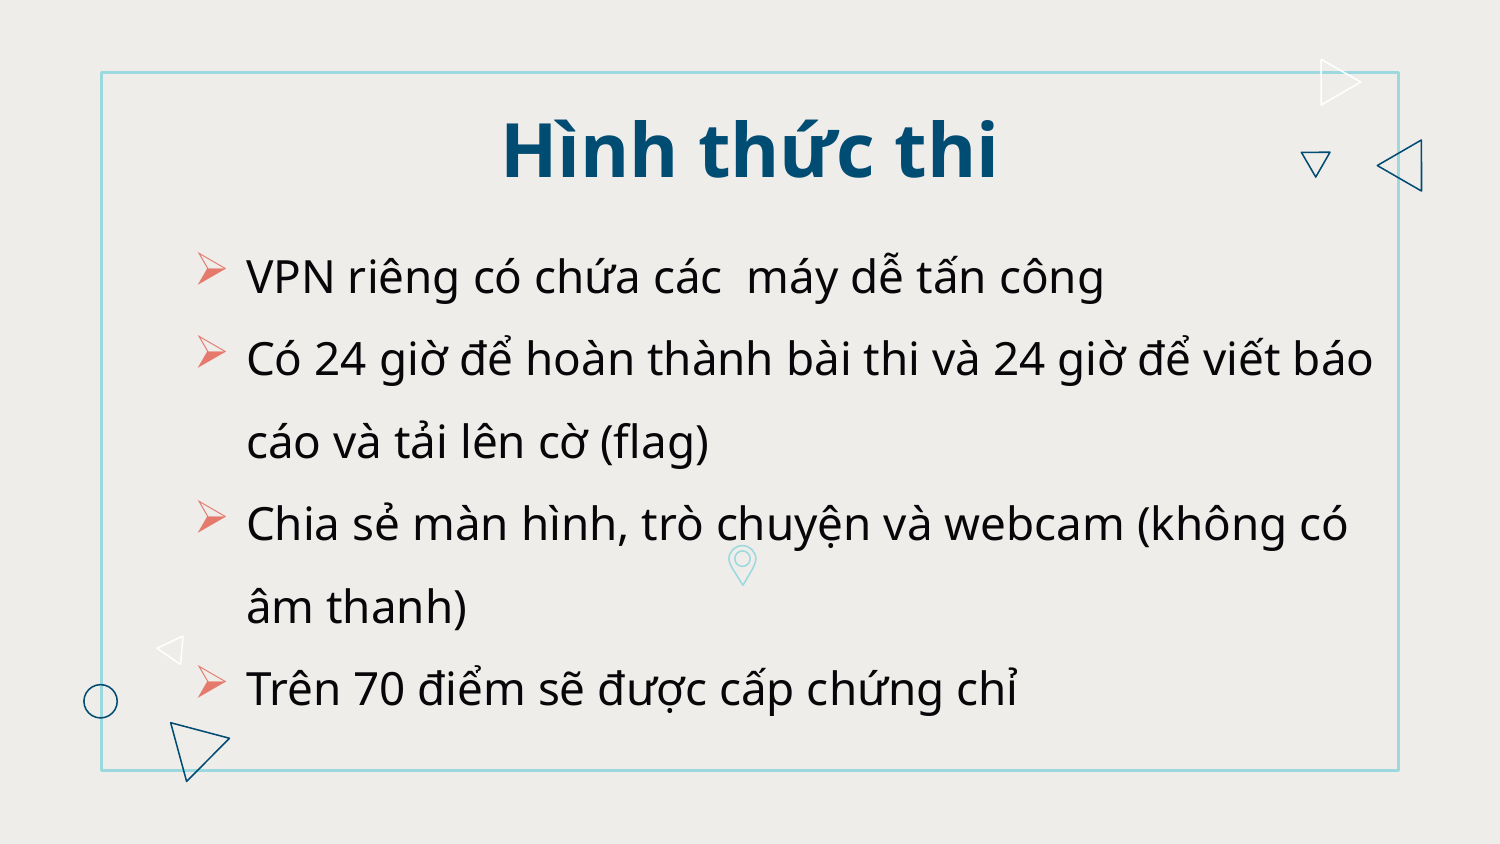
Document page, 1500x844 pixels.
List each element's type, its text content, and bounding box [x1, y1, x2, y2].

text_box VPN riêng có chứa các máy dễ tấn công Có 24 giờ để hoàn thành bài thi và 24 giờ để viết báo cáo và tải lên cờ (flag) Chia sẻ màn hình, trò chuyện và webcam (không có âm thanh) Trên 70 điểm sẽ được cấp chứng chỉ [155, 205, 1422, 777]
title Hình thức thi [117, 87, 1383, 189]
